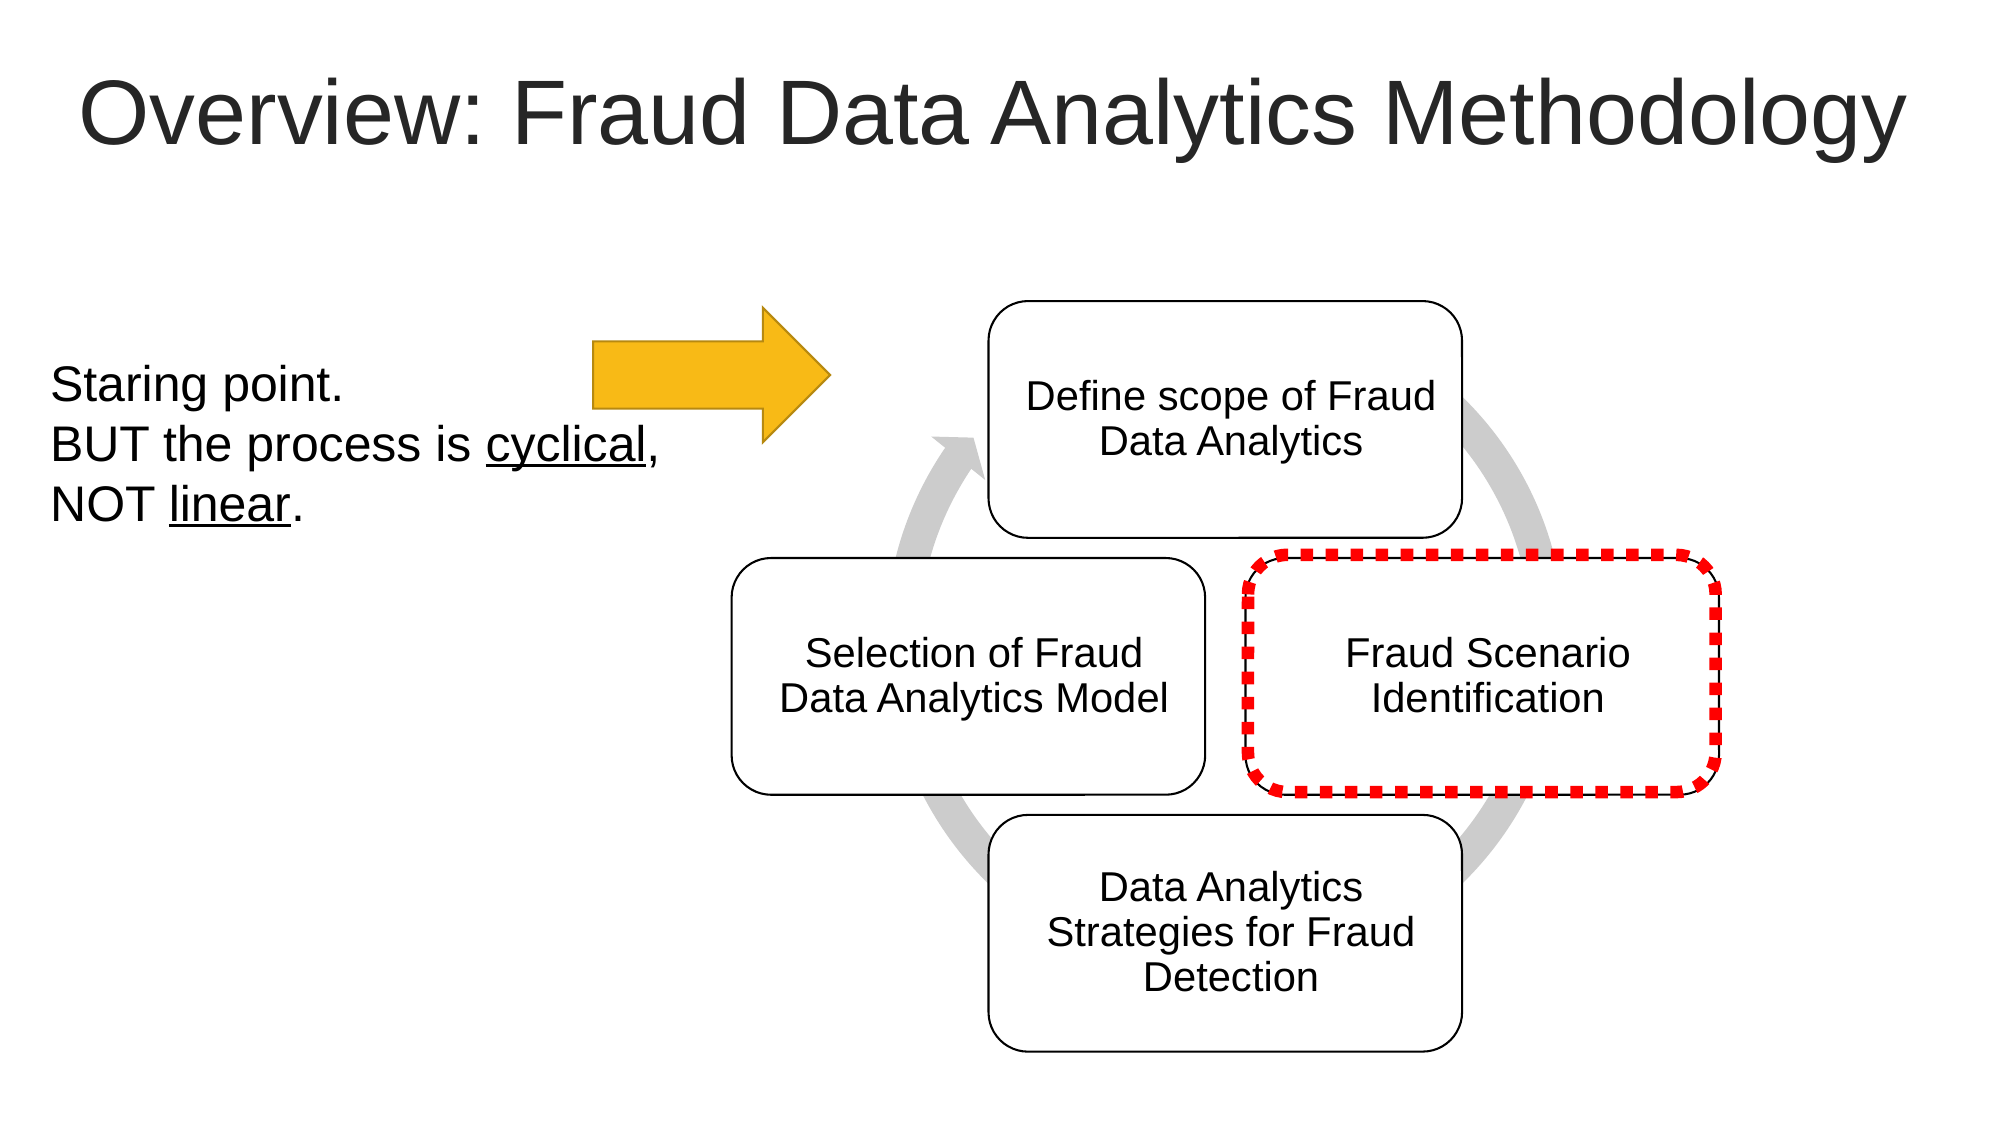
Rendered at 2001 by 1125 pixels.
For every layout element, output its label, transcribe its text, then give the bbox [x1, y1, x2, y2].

text_box Staring point. BUT the process is cyclical, NOT linear. [35, 343, 475, 539]
list Overview: Fraud Data Analytics Methodology [0, 55, 1989, 175]
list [475, 300, 1975, 1052]
